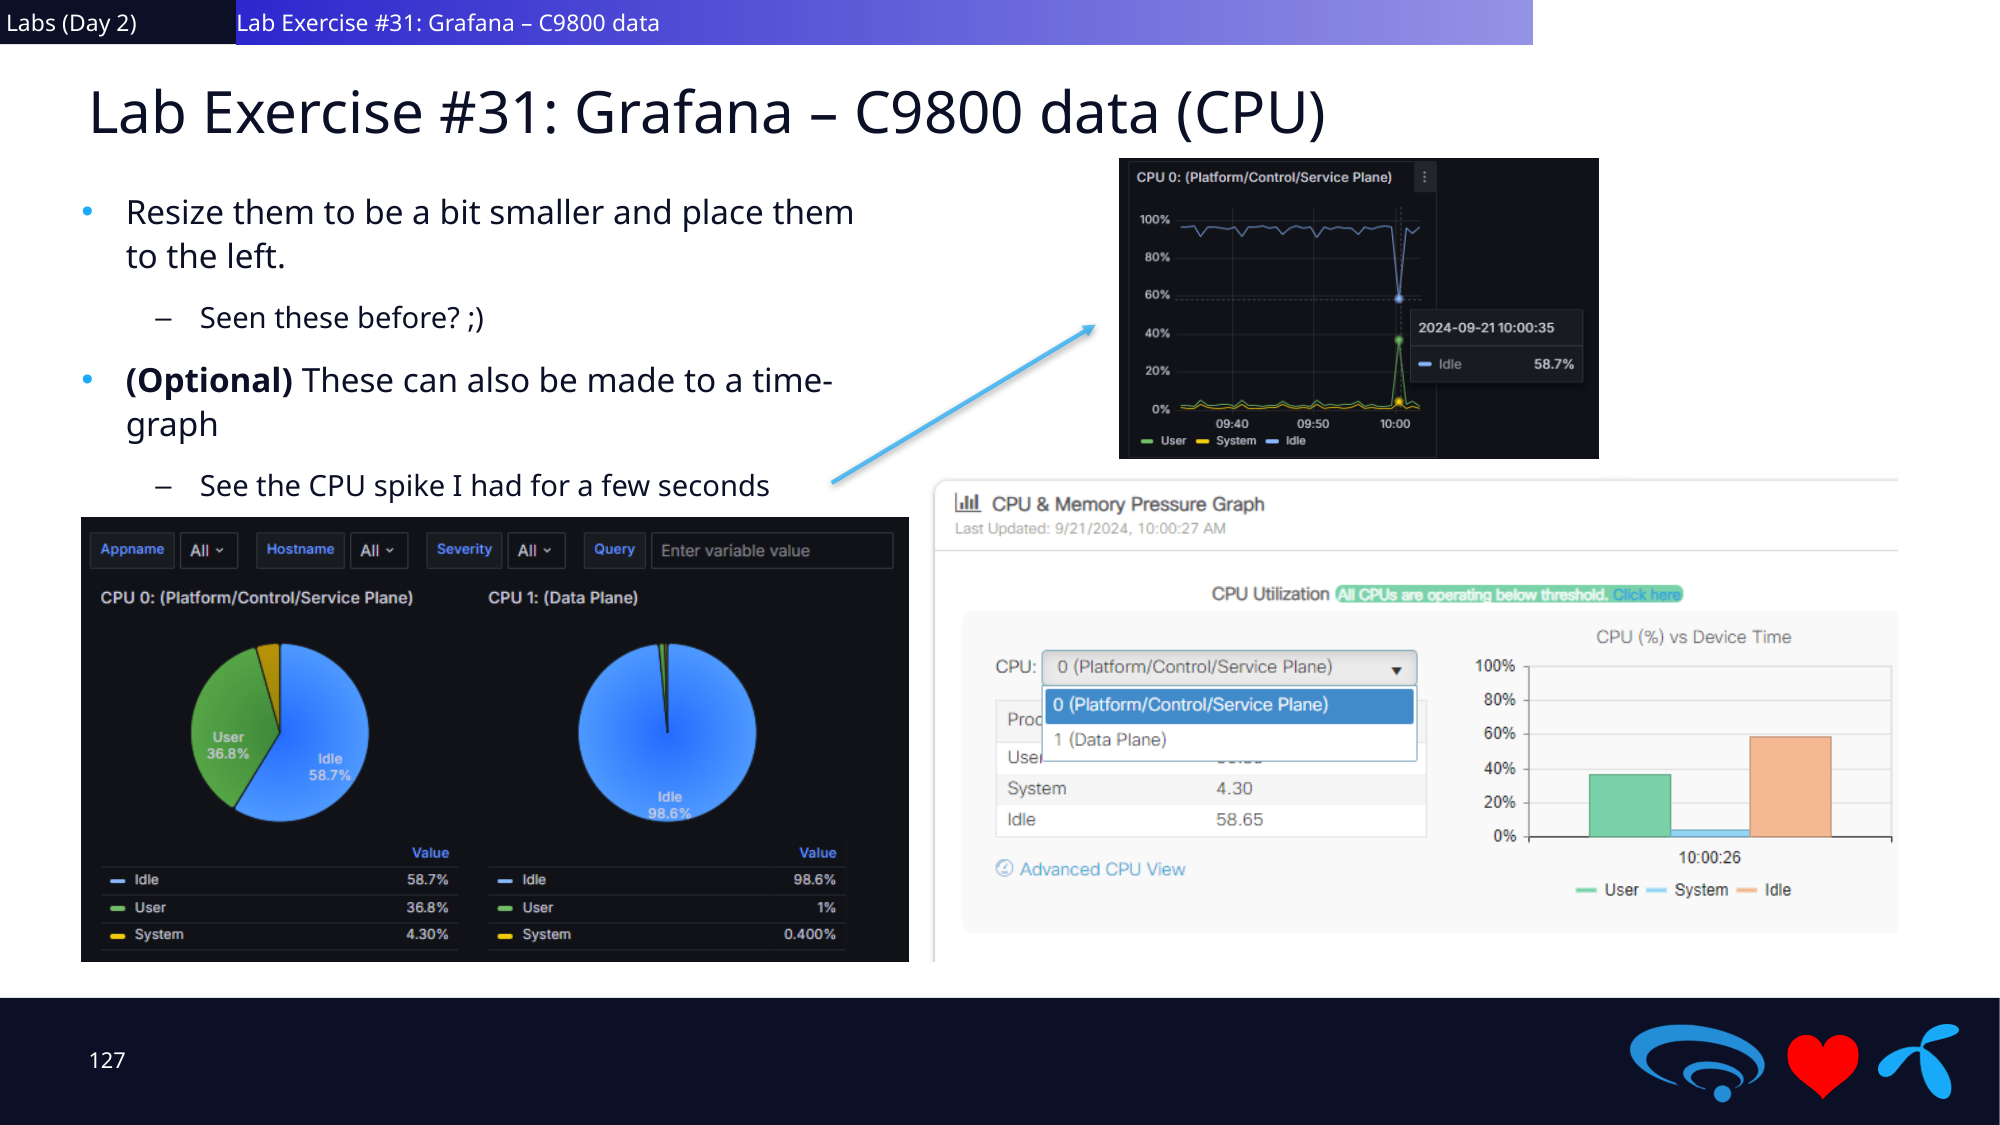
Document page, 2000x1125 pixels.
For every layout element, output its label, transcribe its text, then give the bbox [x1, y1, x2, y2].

picture [1119, 157, 1599, 460]
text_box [831, 324, 1096, 484]
text_box Lab Exercise #31: Grafana – C9800 data [236, 0, 1533, 45]
text_box Resize them to be a bit smaller and place them to the left. Seen these before? ;) (Optional) These can also be made to a time-graph See the CPU spike I had for a few seconds [81, 158, 881, 516]
slide_number 127 [88, 1024, 237, 1099]
picture [81, 517, 909, 962]
picture [1878, 1024, 1959, 1099]
title Lab Exercise #31: Grafana – C9800 data (CPU) [88, 70, 1911, 160]
picture [1786, 1034, 1859, 1100]
picture [1621, 1006, 1770, 1119]
picture [927, 473, 1898, 962]
footer Labs (Day 2) [0, 0, 236, 45]
